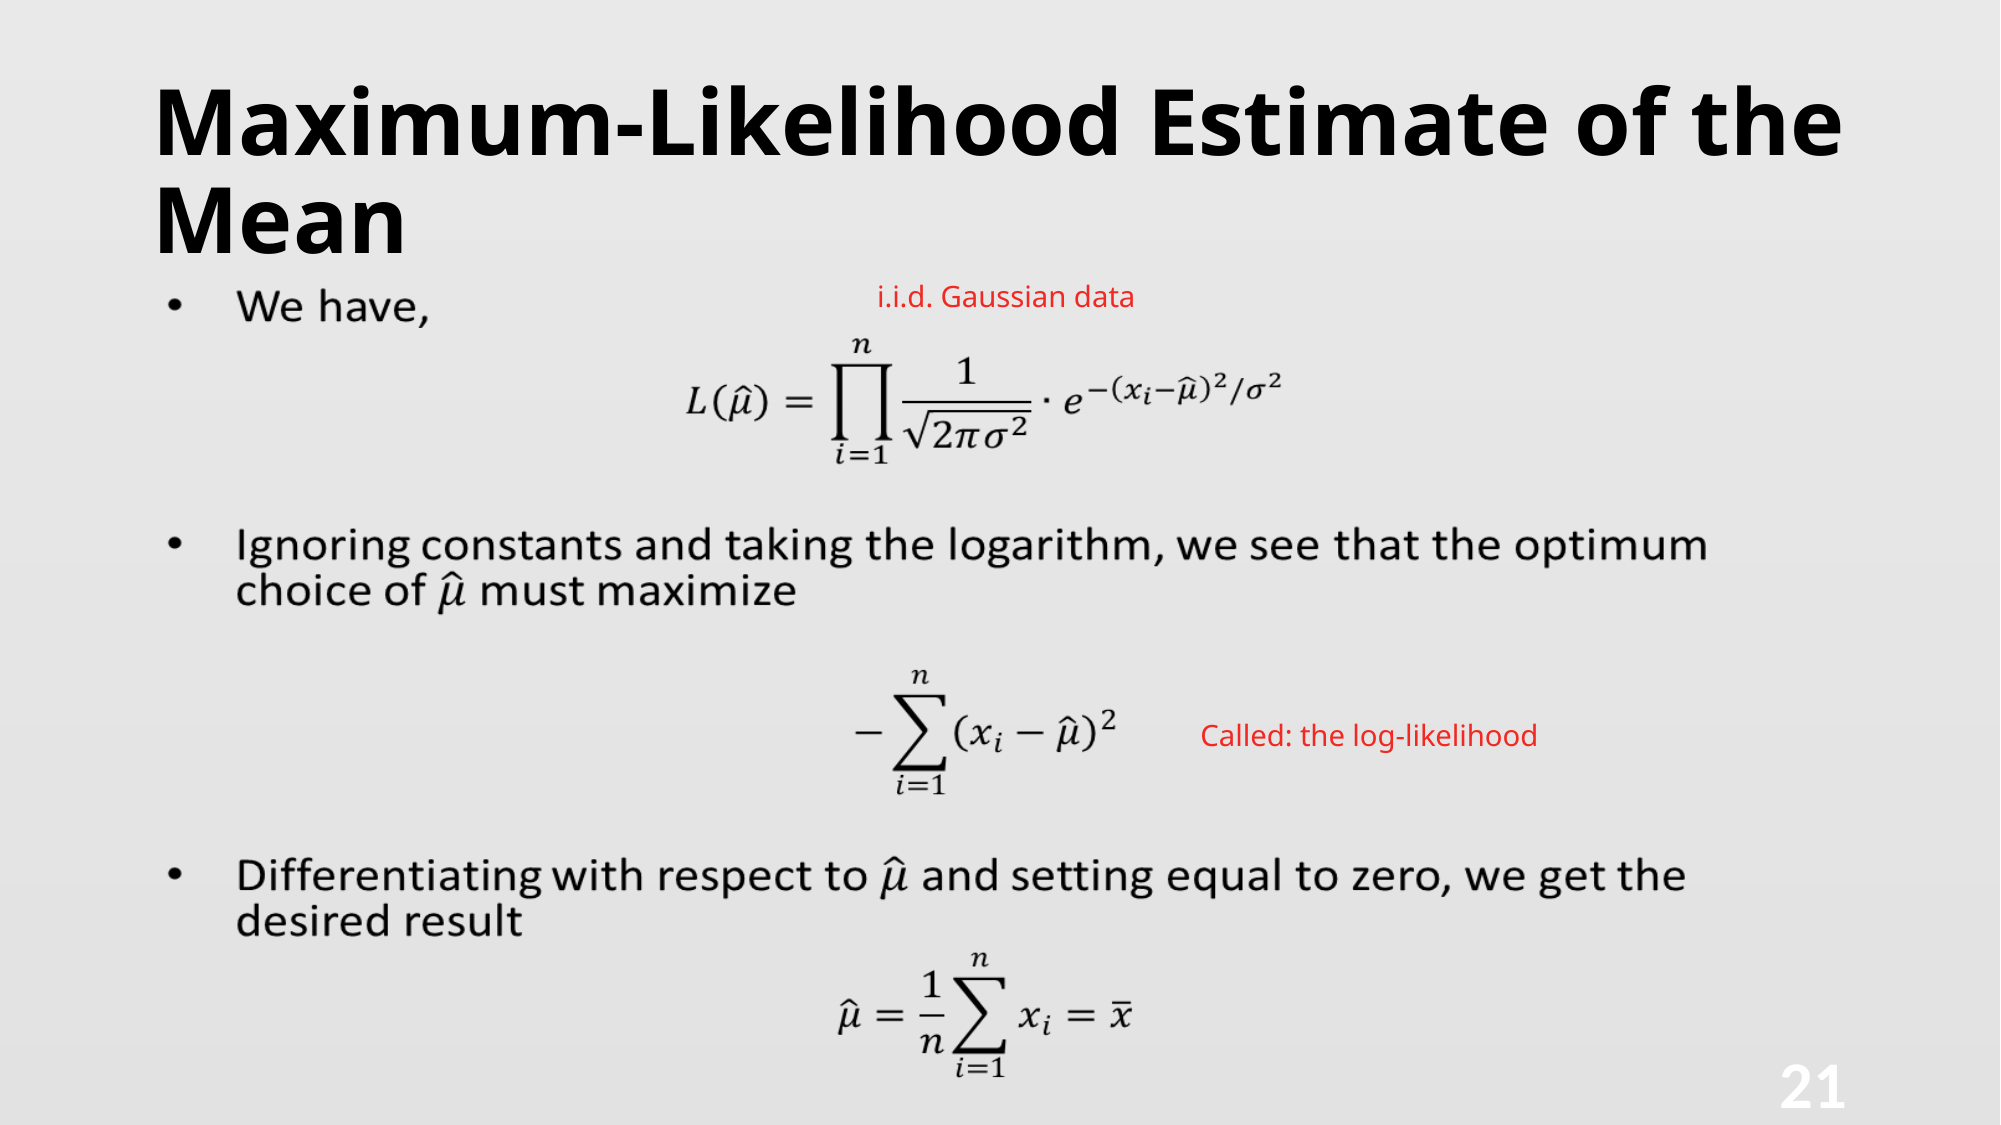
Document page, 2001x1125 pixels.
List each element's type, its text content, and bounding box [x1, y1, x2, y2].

title Maximum-Likelihood Estimate of the Mean [137, 112, 1863, 237]
text_box Called: the log-likelihood [1194, 711, 1593, 759]
slide_number 21 [1412, 1052, 1863, 1113]
list [137, 263, 1824, 1125]
text_box i.i.d. Gaussian data [871, 272, 1195, 319]
